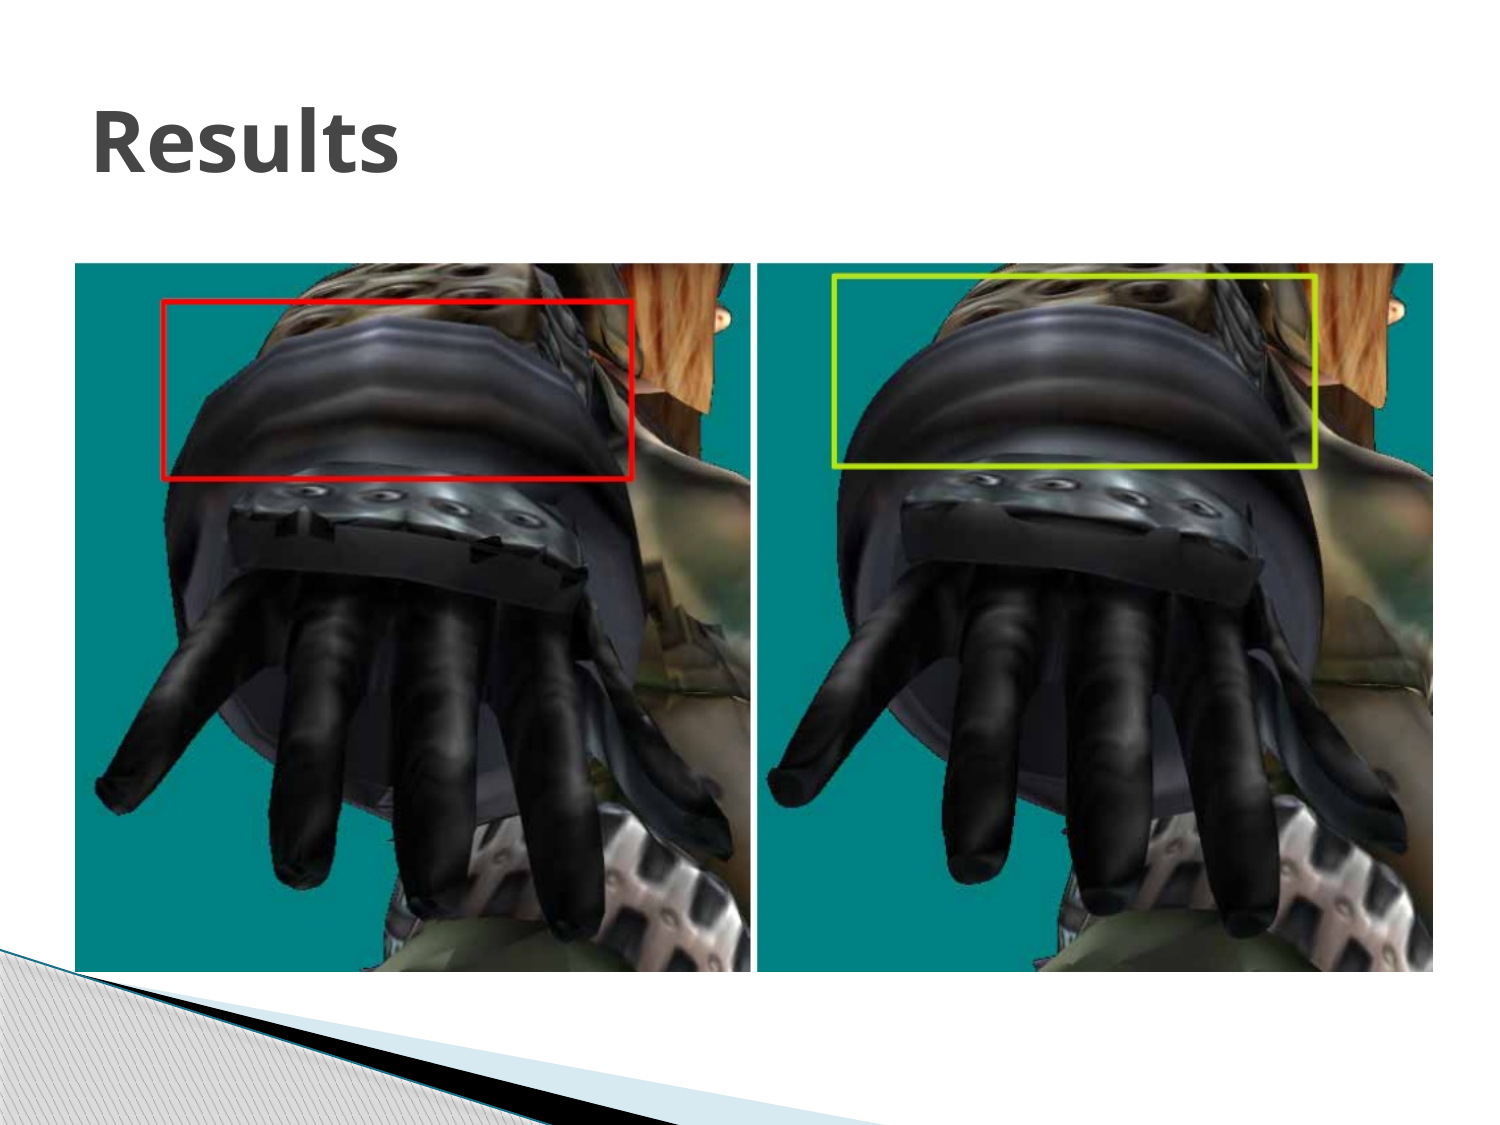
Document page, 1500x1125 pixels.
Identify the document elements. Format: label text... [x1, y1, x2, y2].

title Results [75, 45, 1425, 233]
picture [74, 262, 1433, 972]
